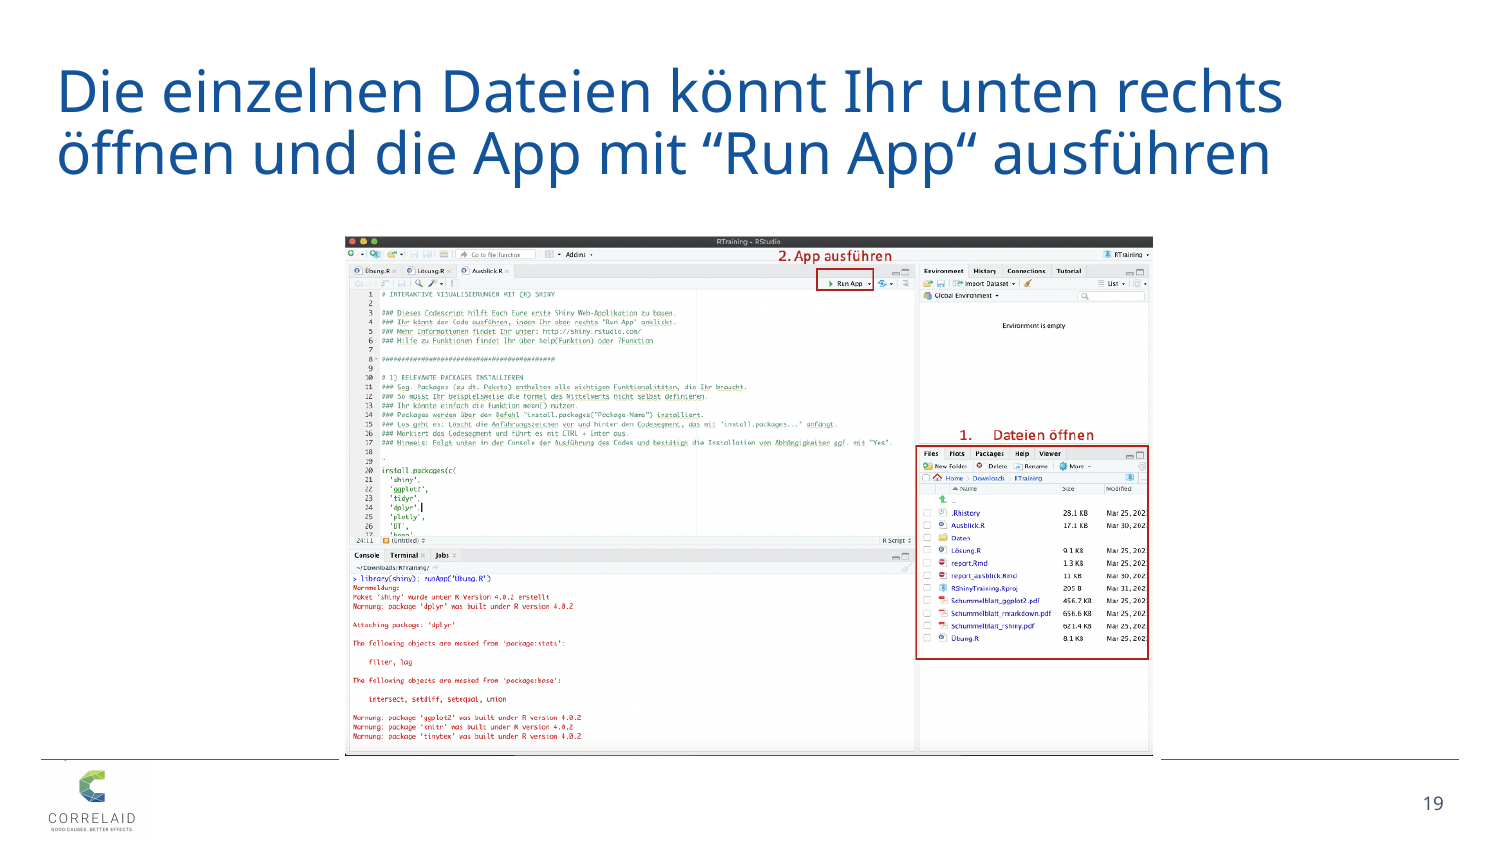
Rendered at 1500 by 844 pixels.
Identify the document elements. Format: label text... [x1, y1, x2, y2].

picture [339, 228, 1161, 761]
title Die einzelnen Dateien könnt Ihr unten rechts öffnen und die App mit “Run App“ ausführen [41, 43, 1459, 207]
picture [41, 760, 149, 837]
